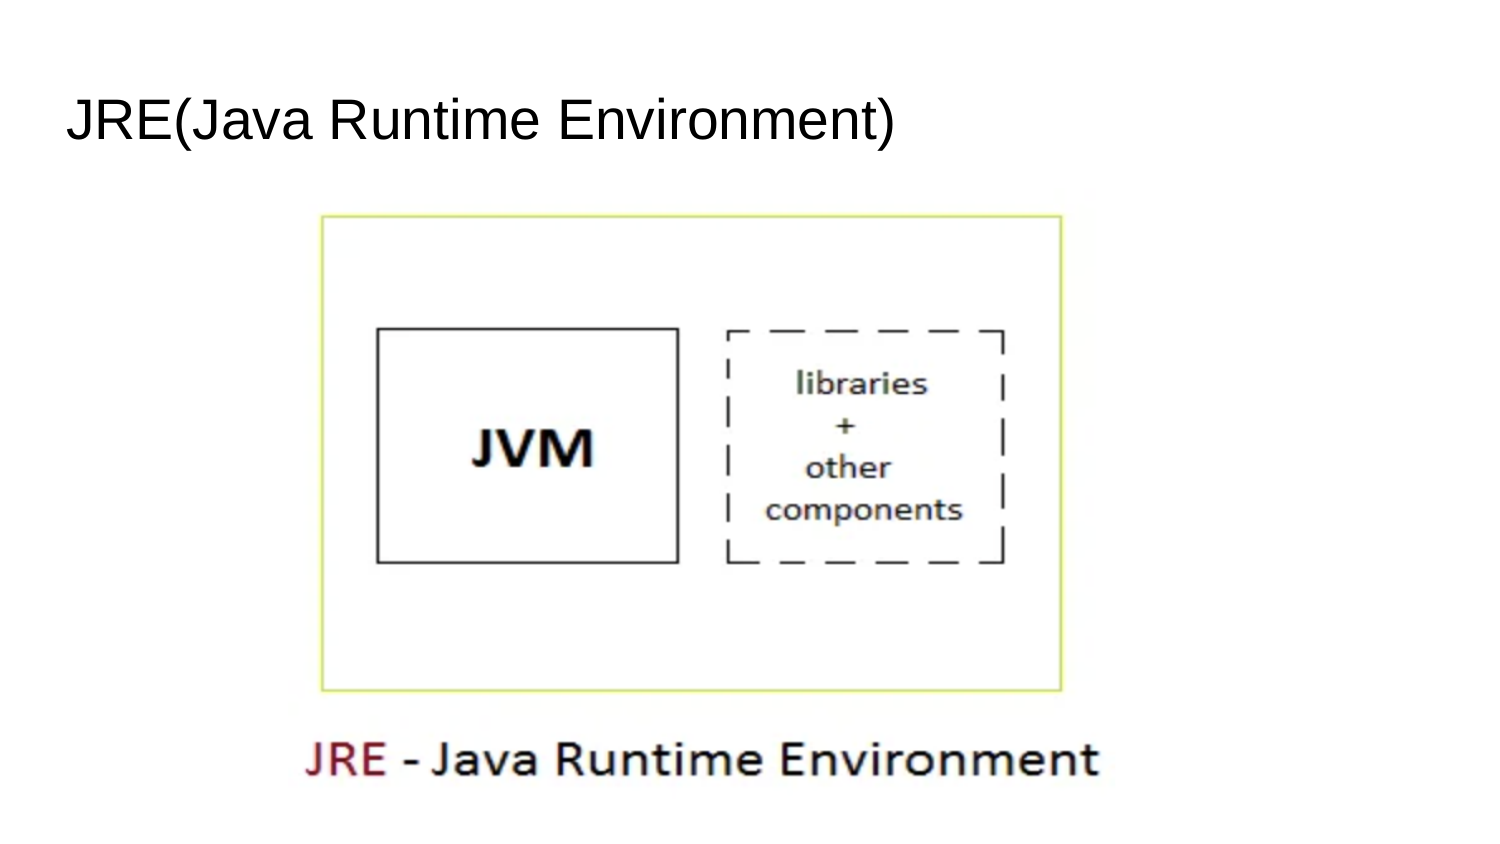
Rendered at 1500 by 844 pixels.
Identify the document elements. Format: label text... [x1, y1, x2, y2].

picture [0, 188, 1487, 844]
title JRE(Java Runtime Environment) [51, 72, 1449, 167]
